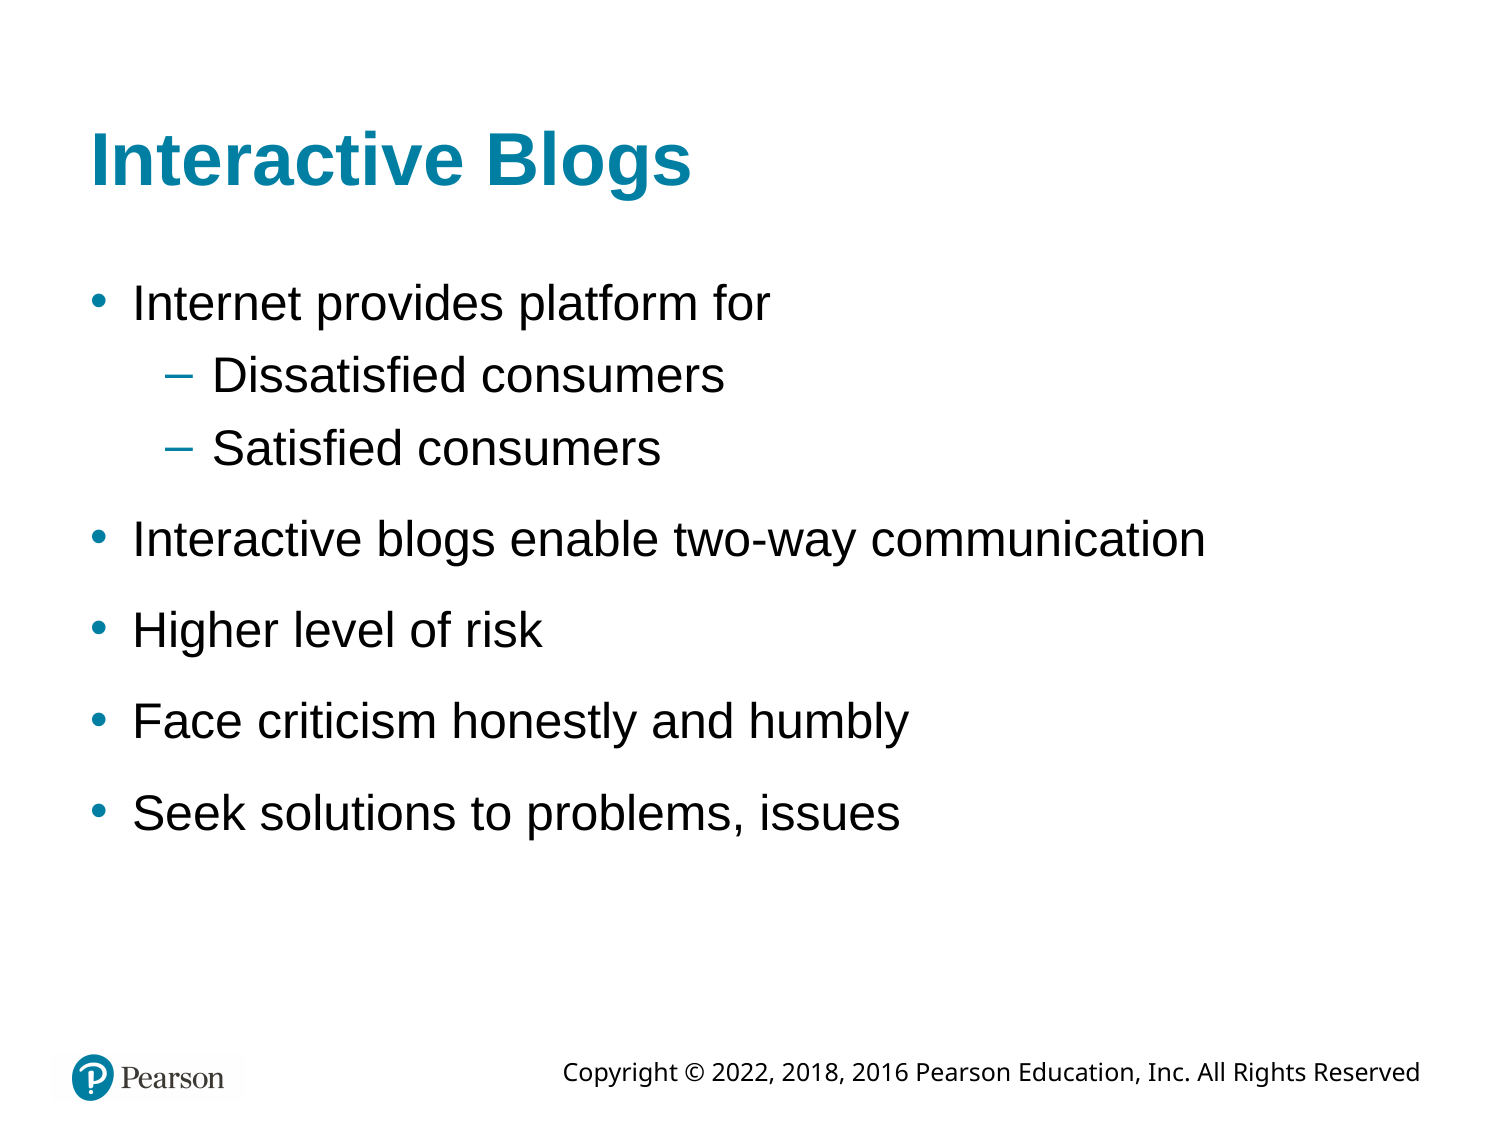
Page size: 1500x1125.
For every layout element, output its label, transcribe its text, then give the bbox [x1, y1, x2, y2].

title Interactive Blogs [75, 35, 1425, 216]
list Internet provides platform for Dissatisfied consumers Satisfied consumers Interactive blogs enable two-way communication Higher level of risk Face criticism honestly and humbly Seek solutions to problems, issues [75, 255, 1426, 1021]
picture [51, 1053, 245, 1102]
